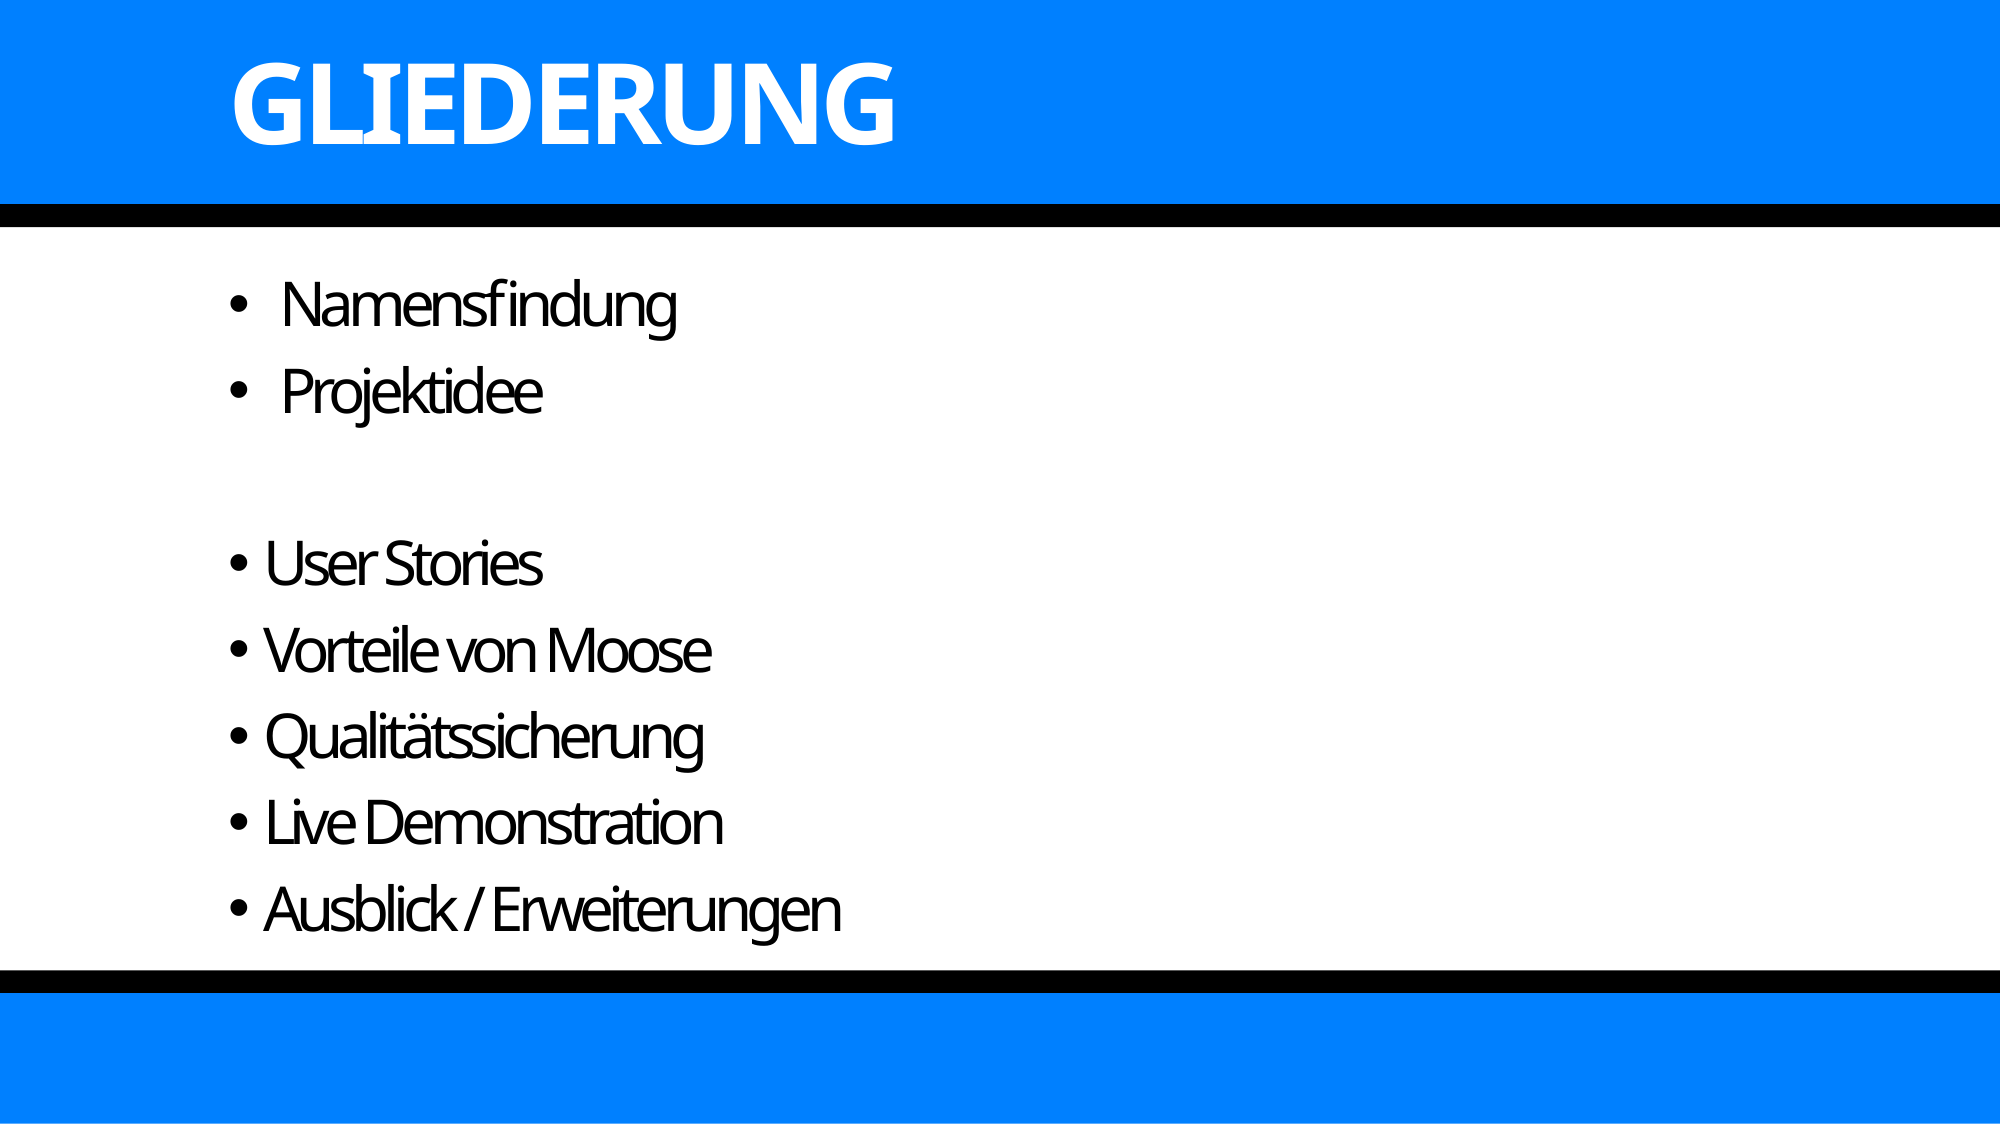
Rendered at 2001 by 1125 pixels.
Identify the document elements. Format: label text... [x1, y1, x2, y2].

list Namensfindung Projektidee User Stories Vorteile von Moose Qualitätssicherung Live Demonstration Ausblick / Erweiterungen [213, 265, 1863, 955]
title GLIEDERUNG [213, 0, 1474, 218]
